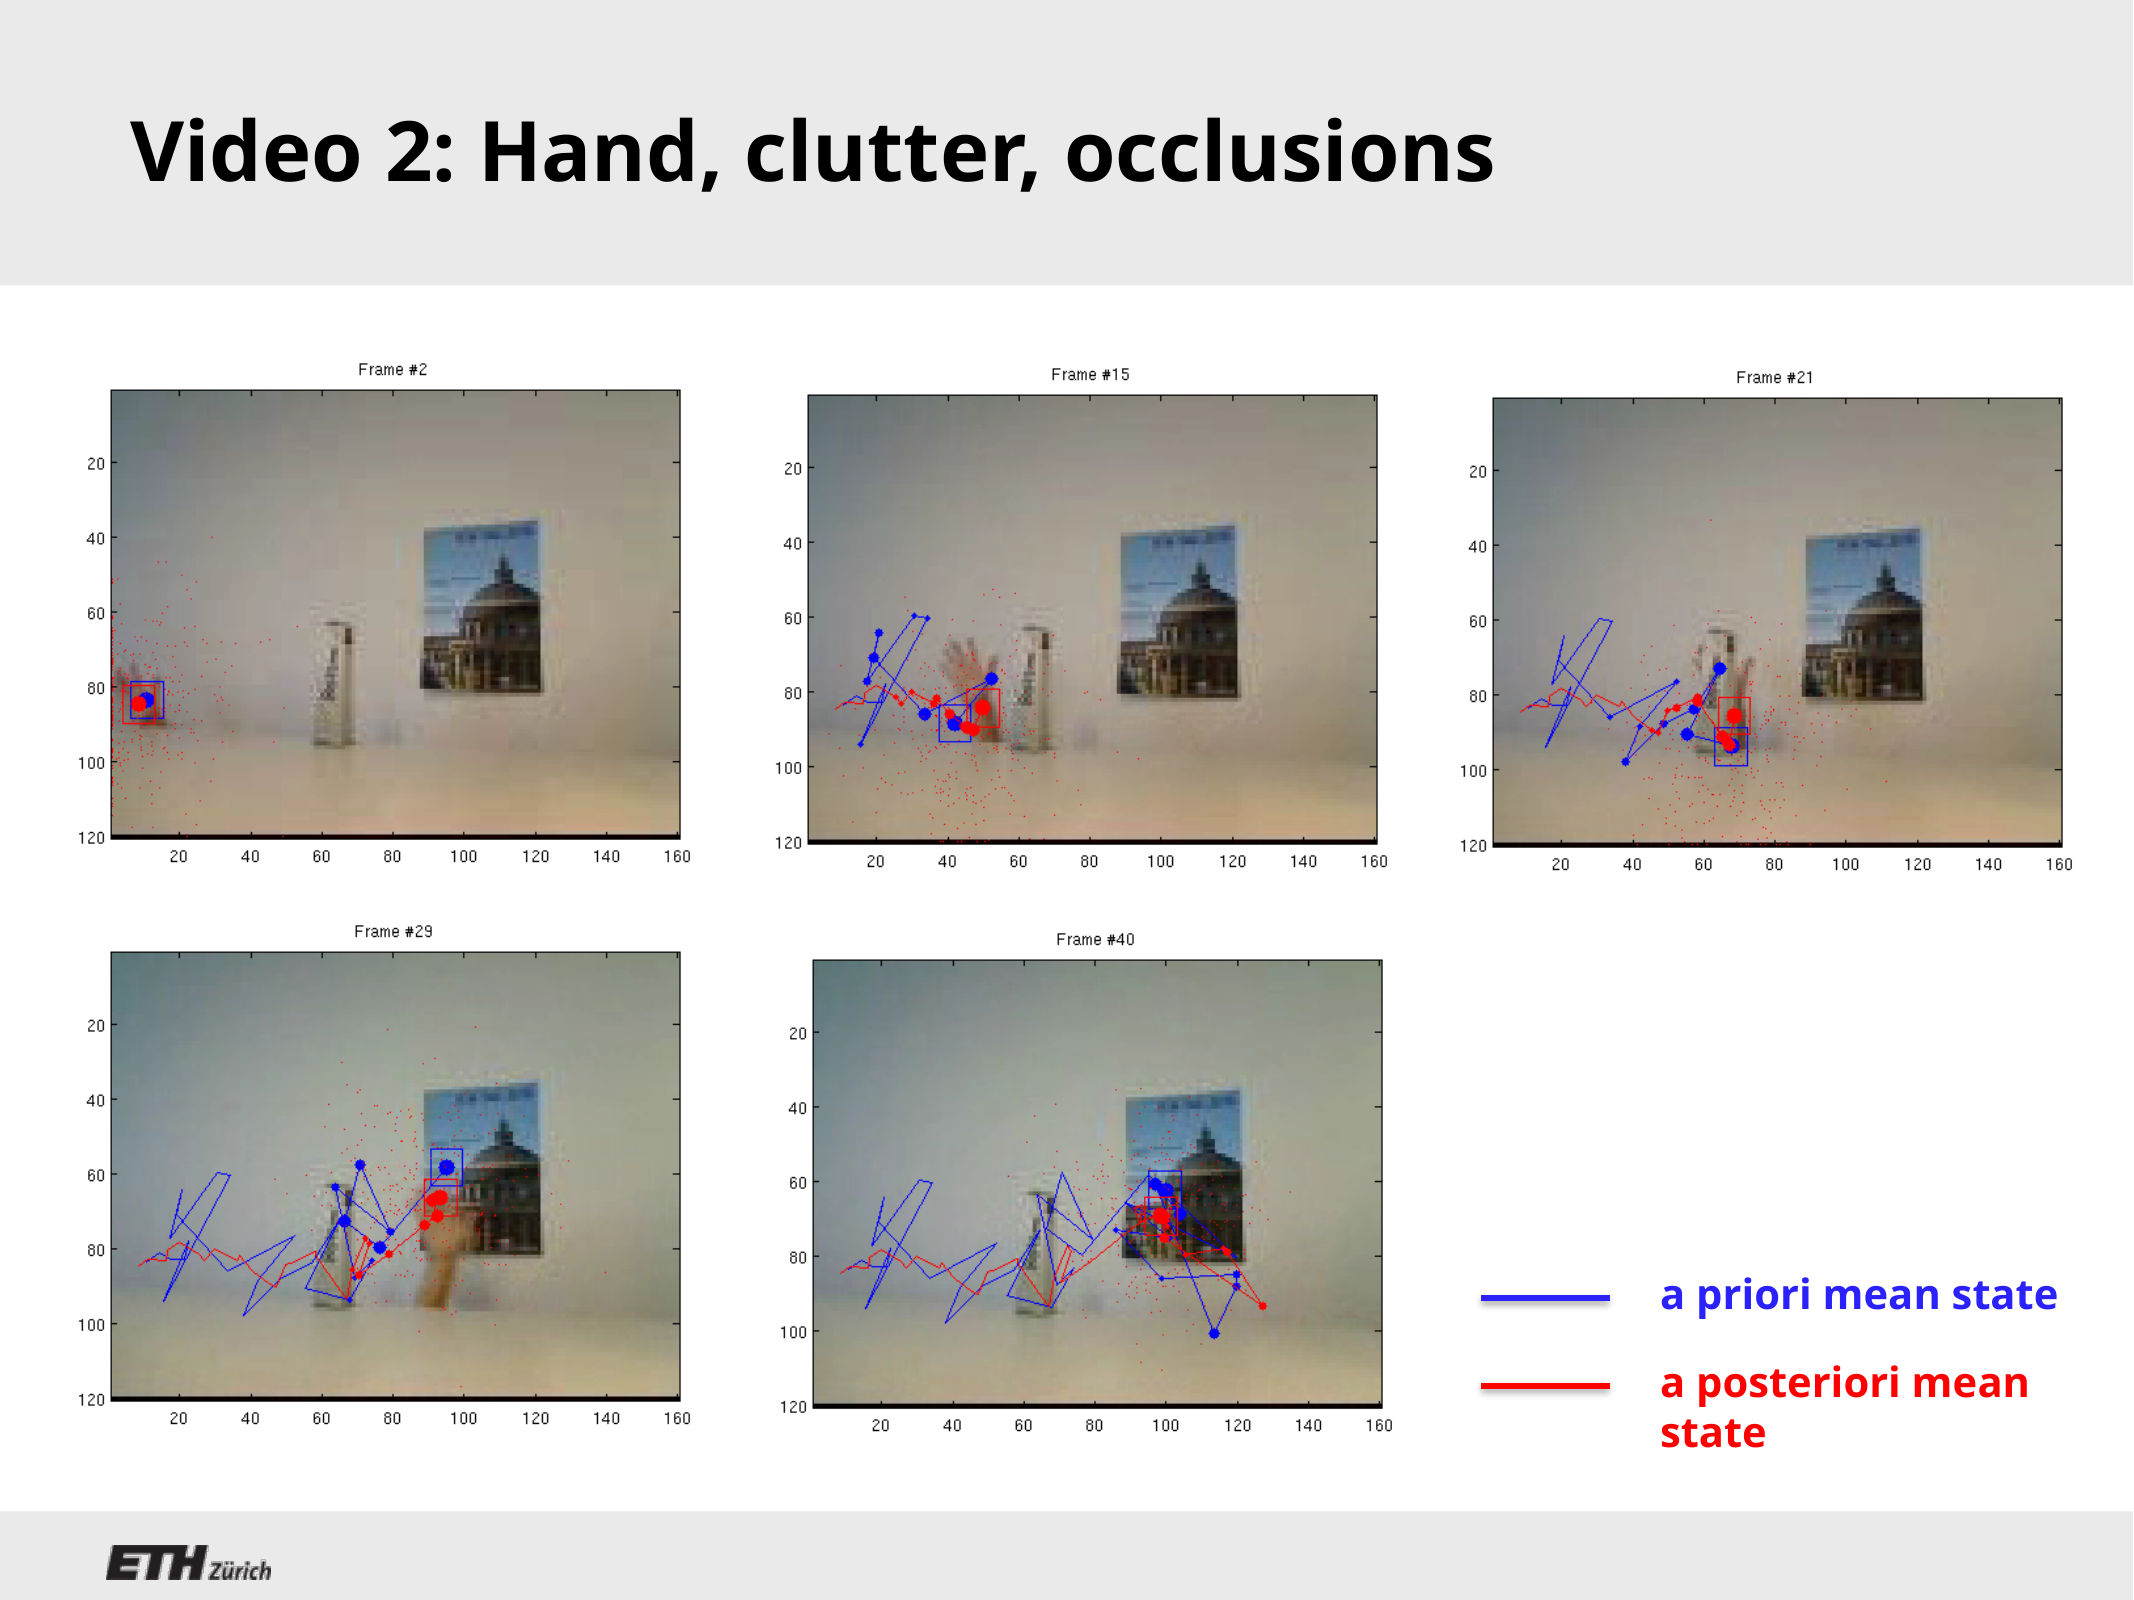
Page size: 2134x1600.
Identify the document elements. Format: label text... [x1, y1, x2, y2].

picture [15, 911, 1452, 1468]
text_box a priori mean state [1645, 1260, 2134, 1326]
text_box a posteriori mean state [1645, 1348, 2134, 1463]
picture [15, 349, 2131, 907]
title Video 2: Hand, clutter, occlusions [117, 53, 2009, 243]
picture [106, 1545, 271, 1580]
